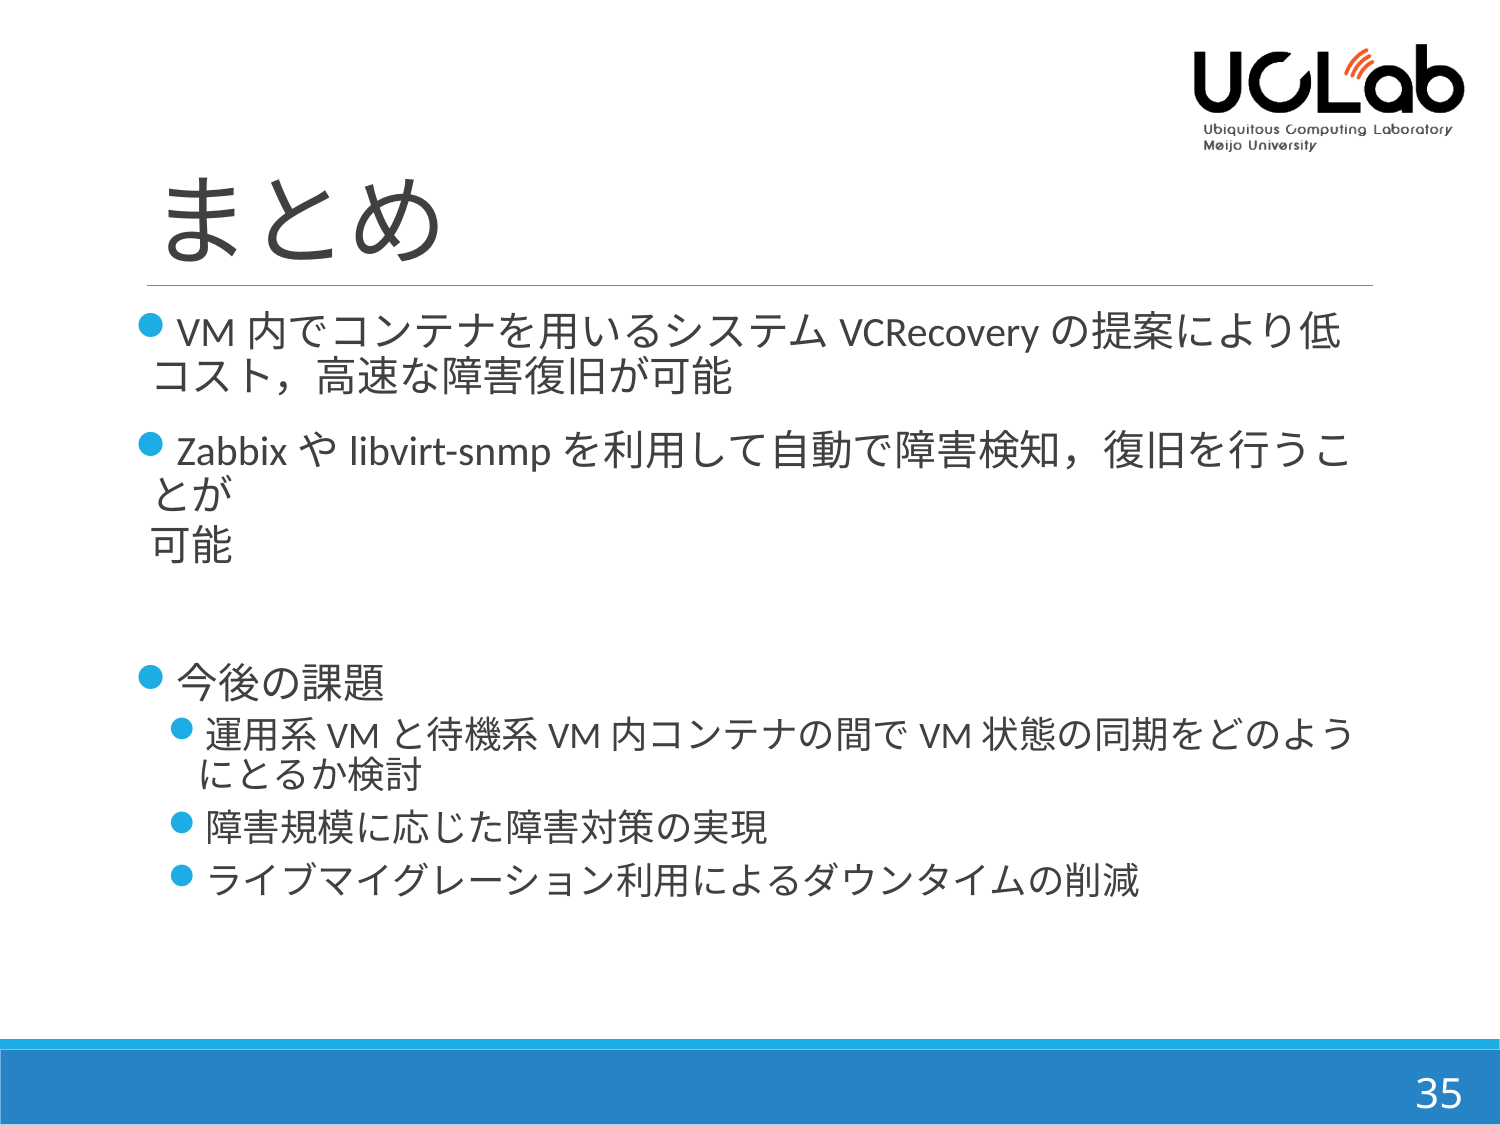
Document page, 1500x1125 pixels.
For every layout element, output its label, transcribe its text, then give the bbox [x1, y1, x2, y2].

picture [1188, 41, 1467, 152]
list VM内でコンテナを用いるシステムVCRecoveryの提案により低コスト，高速な障害復旧が可能 Zabbixやlibvirt-snmpを利用して自動で障害検知，復旧を行うことが 可能 今後の課題 運用系VMと待機系VM内コンテナの間でVM状態の同期をどのようにとるか検討 障害規模に応じた障害対策の実現 ライブマイグレーション利用によるダウンタイムの削減 [135, 302, 1373, 963]
title まとめ [135, 47, 1373, 285]
slide_number 35 [1400, 1059, 1489, 1120]
